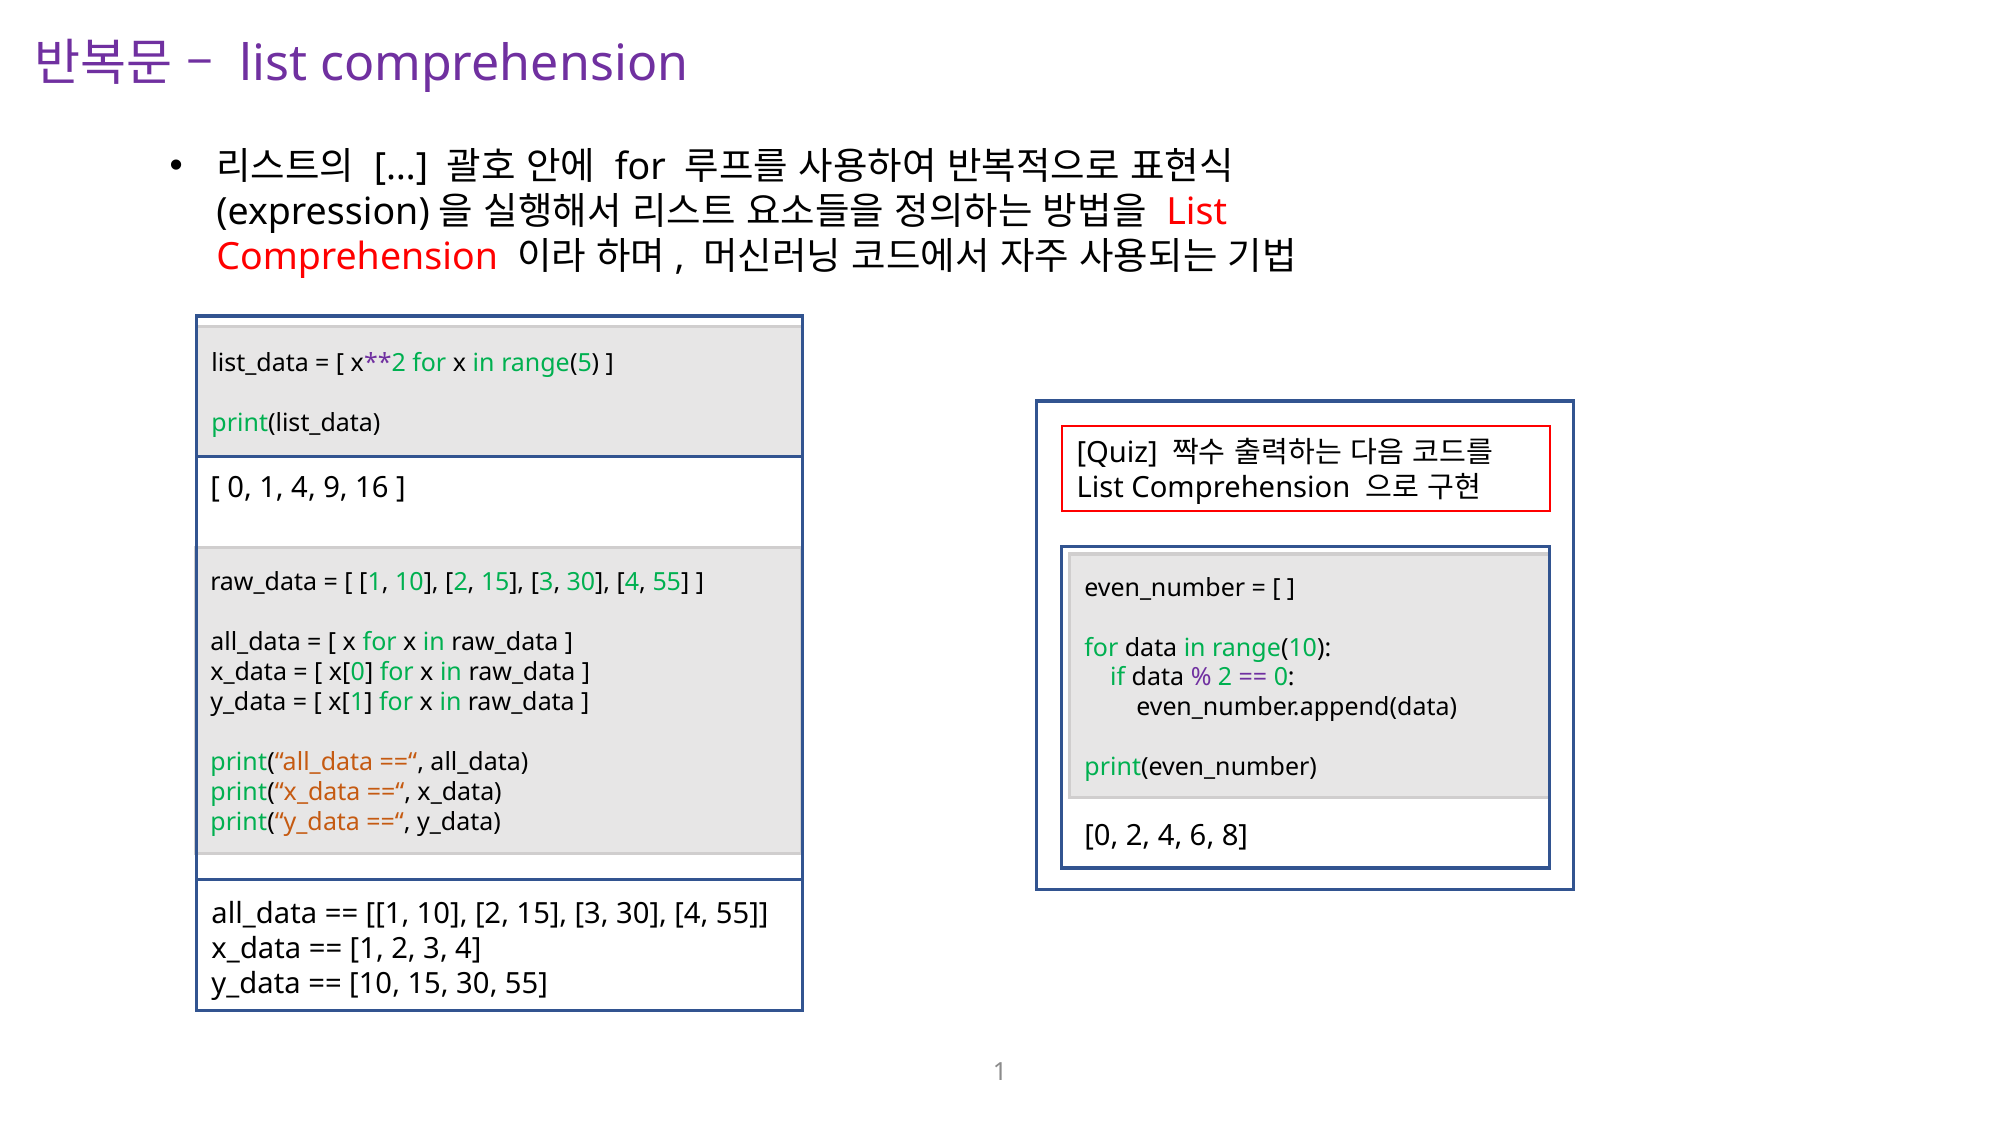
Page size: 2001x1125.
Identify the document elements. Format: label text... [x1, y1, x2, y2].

text_box 반복문 – list comprehension [19, 23, 1054, 98]
footer 1 [662, 1042, 1338, 1103]
text_box 리스트의 […] 괄호 안에 for 루프를 사용하여 반복적으로 표현식 (expression)을 실행해서 리스트 요소들을 정의하는 방법을 List Comprehension 이라 하며, 머신러닝 코드에서 자주 사용되는 기법 [154, 135, 1313, 330]
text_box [195, 315, 803, 1011]
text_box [1036, 401, 1574, 890]
